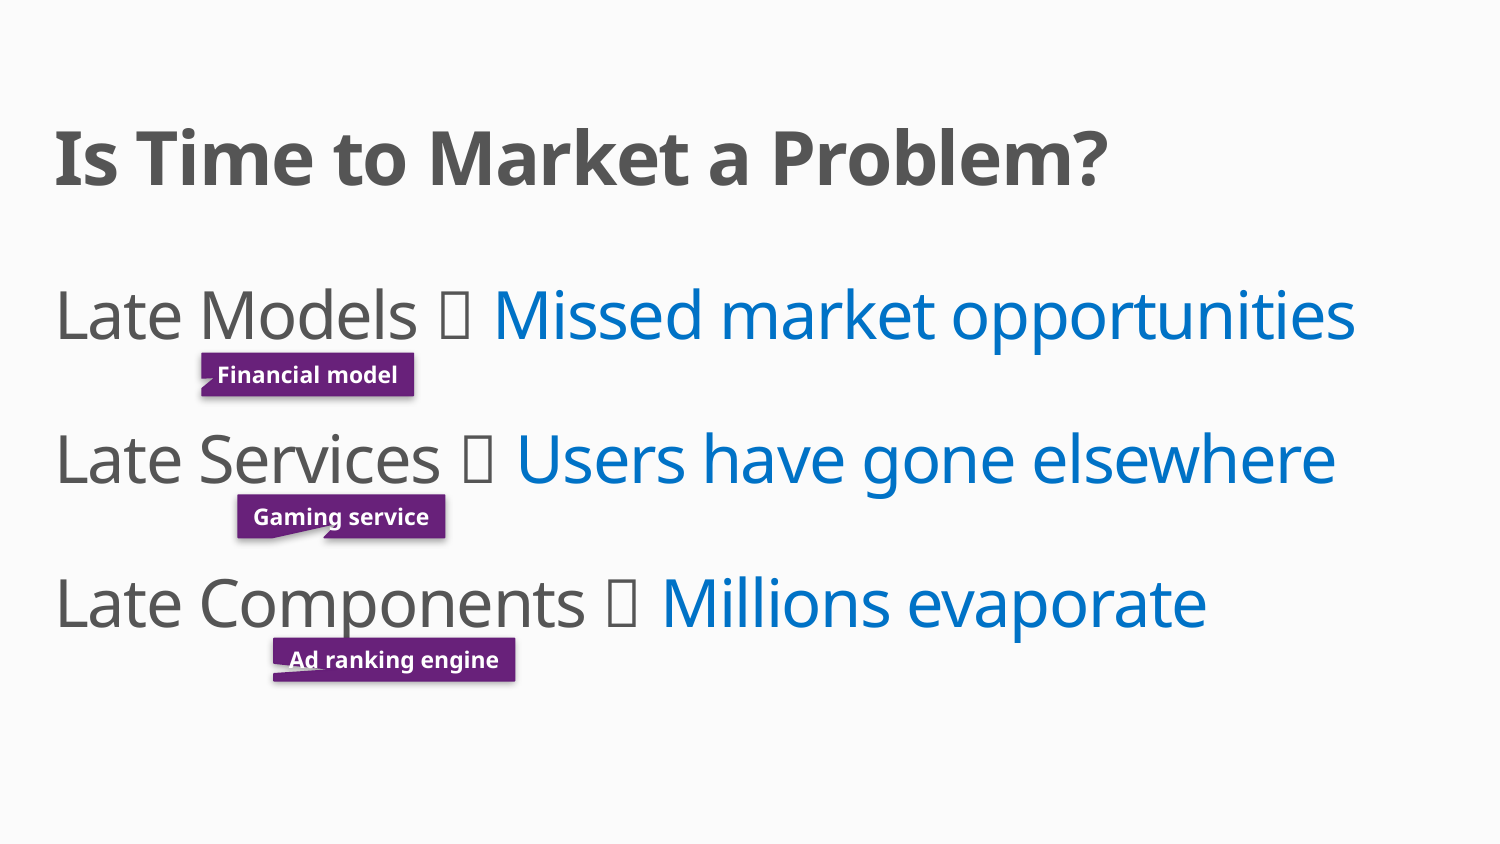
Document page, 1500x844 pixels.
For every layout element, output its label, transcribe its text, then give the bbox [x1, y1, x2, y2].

text_box Financial model [201, 352, 415, 397]
text_box Gaming service [237, 494, 446, 539]
title Is Time to Market a Problem? Late Models  Missed market opportunities Late Services  Users have gone elsewhere Late Components  Millions evaporate [54, 120, 1430, 730]
text_box Ad ranking engine [273, 637, 516, 682]
